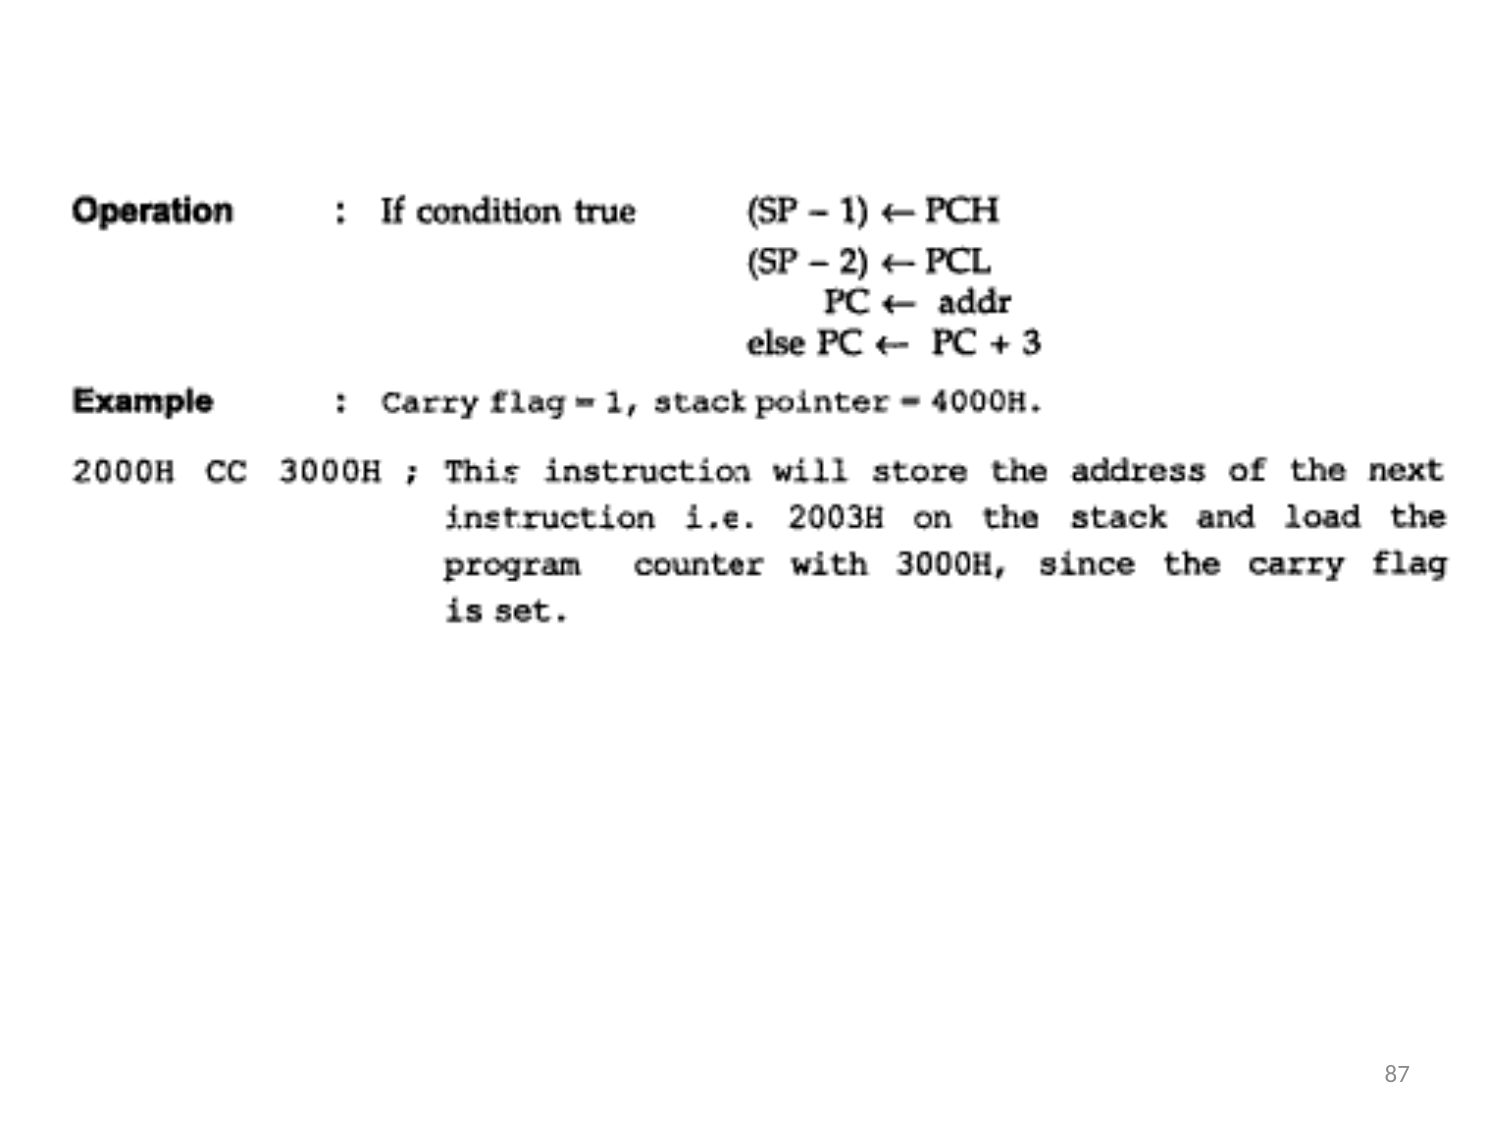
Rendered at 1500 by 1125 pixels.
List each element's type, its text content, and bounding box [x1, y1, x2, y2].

picture [0, 187, 1486, 638]
slide_number 87 [1074, 1042, 1425, 1103]
